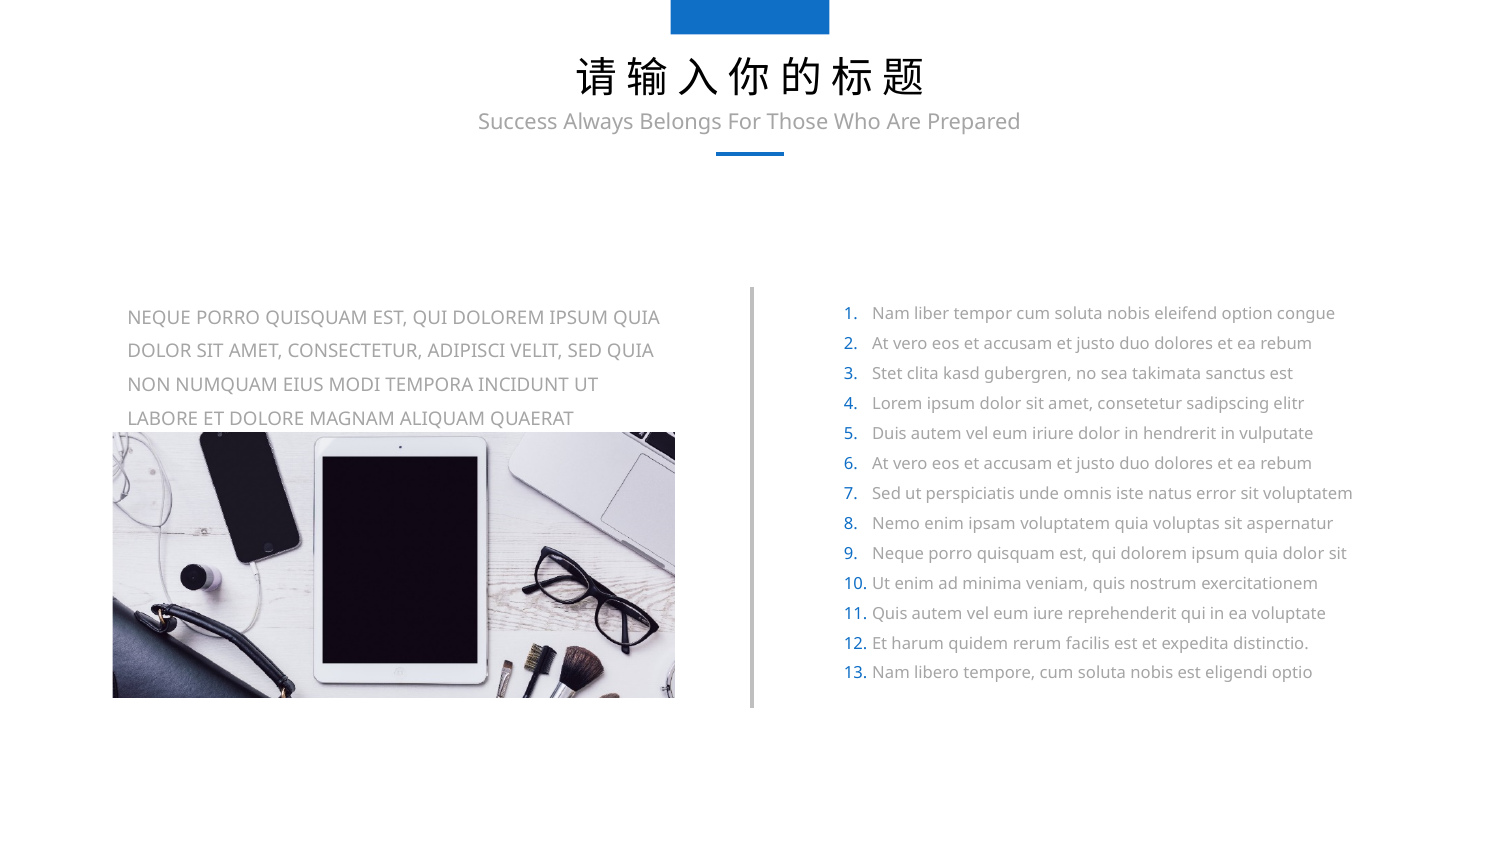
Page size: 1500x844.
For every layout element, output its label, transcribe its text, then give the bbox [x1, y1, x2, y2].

text_box Success Always Belongs For Those Who Are Prepared [432, 105, 1068, 142]
text_box 请输入你的标题 [560, 53, 940, 105]
text_box Nam liber tempor cum soluta nobis eleifend option congue At vero eos et accusam et justo duo dolores et ea rebum Stet clita kasd gubergren, no sea takimata sanctus est Lorem ipsum dolor sit amet, consetetur sadipscing elitr Duis autem vel eum iriure dolor in hendrerit in vulputate At vero eos et accusam et justo duo dolores et ea rebum Sed ut perspiciatis unde omnis iste natus error sit voluptatem Nemo enim ipsam voluptatem quia voluptas sit aspernatur Neque porro quisquam est, qui dolorem ipsum quia dolor sit Ut enim ad minima veniam, quis nostrum exercitationem Quis autem vel eum iure reprehenderit qui in ea voluptate Et harum quidem rerum facilis est et expedita distinctio. Nam libero tempore, cum soluta nobis est eligendi optio [829, 285, 1412, 690]
picture [112, 432, 675, 698]
text_box NEQUE PORRO QUISQUAM EST, QUI DOLOREM IPSUM QUIA DOLOR SIT AMET, CONSECTETUR, ADIPISCI VELIT, SED QUIA NON NUMQUAM EIUS MODI TEMPORA INCIDUNT UT LABORE ET DOLORE MAGNAM ALIQUAM QUAERAT VOLUPTATEM. [112, 286, 675, 432]
text_box [670, 0, 830, 35]
